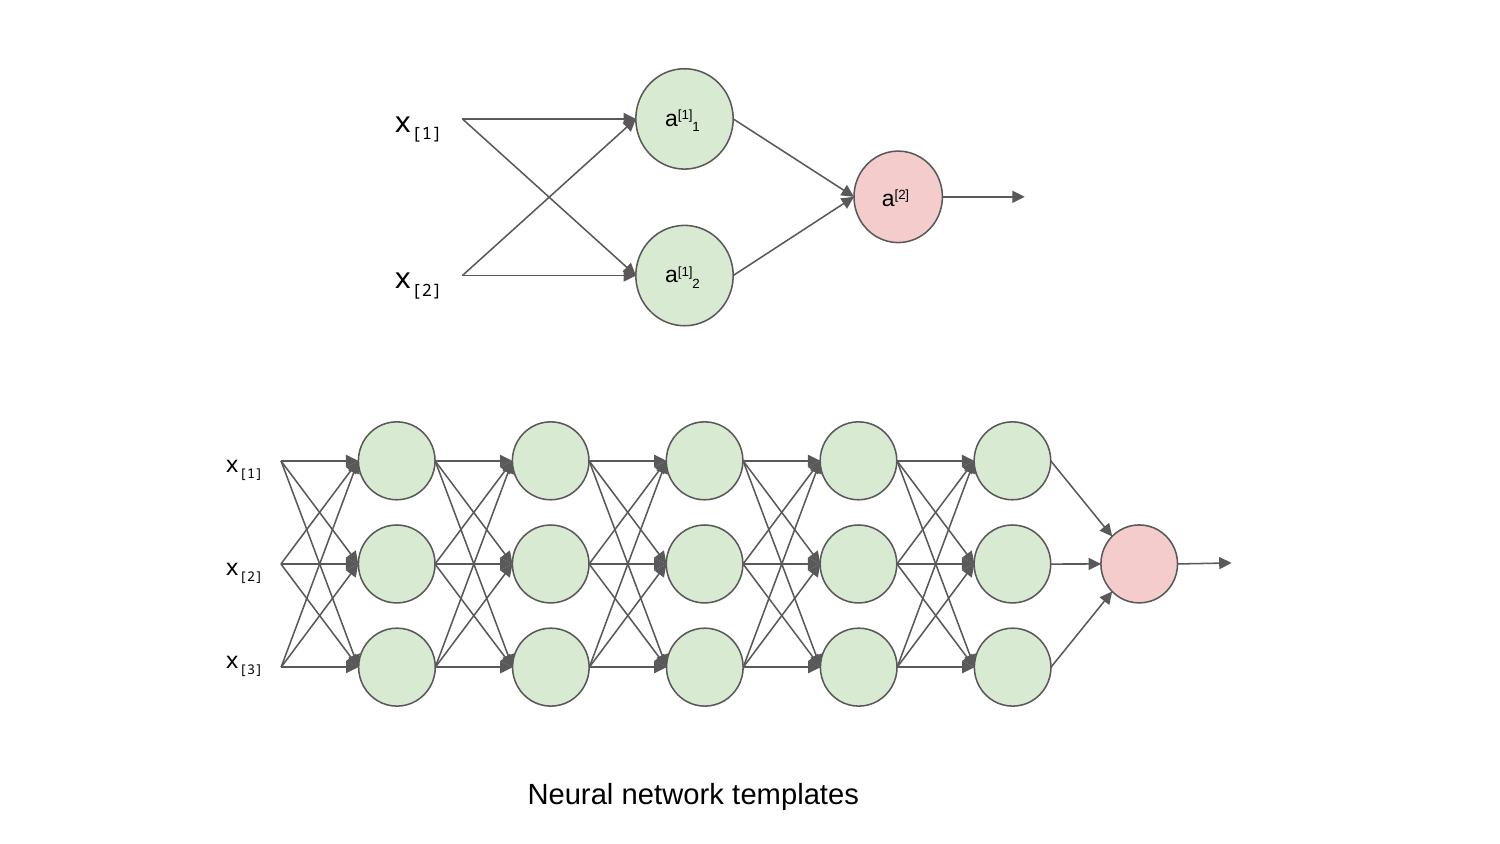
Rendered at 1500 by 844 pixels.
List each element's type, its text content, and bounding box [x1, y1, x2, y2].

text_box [210, 421, 1232, 707]
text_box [732, 118, 855, 198]
text_box a[1]1 [635, 68, 734, 170]
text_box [732, 204, 855, 276]
text_box Neural network templates [444, 760, 943, 844]
text_box x[2] [374, 244, 463, 307]
text_box a[2] [860, 151, 943, 243]
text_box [462, 118, 637, 276]
text_box x[1] [374, 88, 463, 150]
text_box a[1]2 [636, 225, 733, 326]
